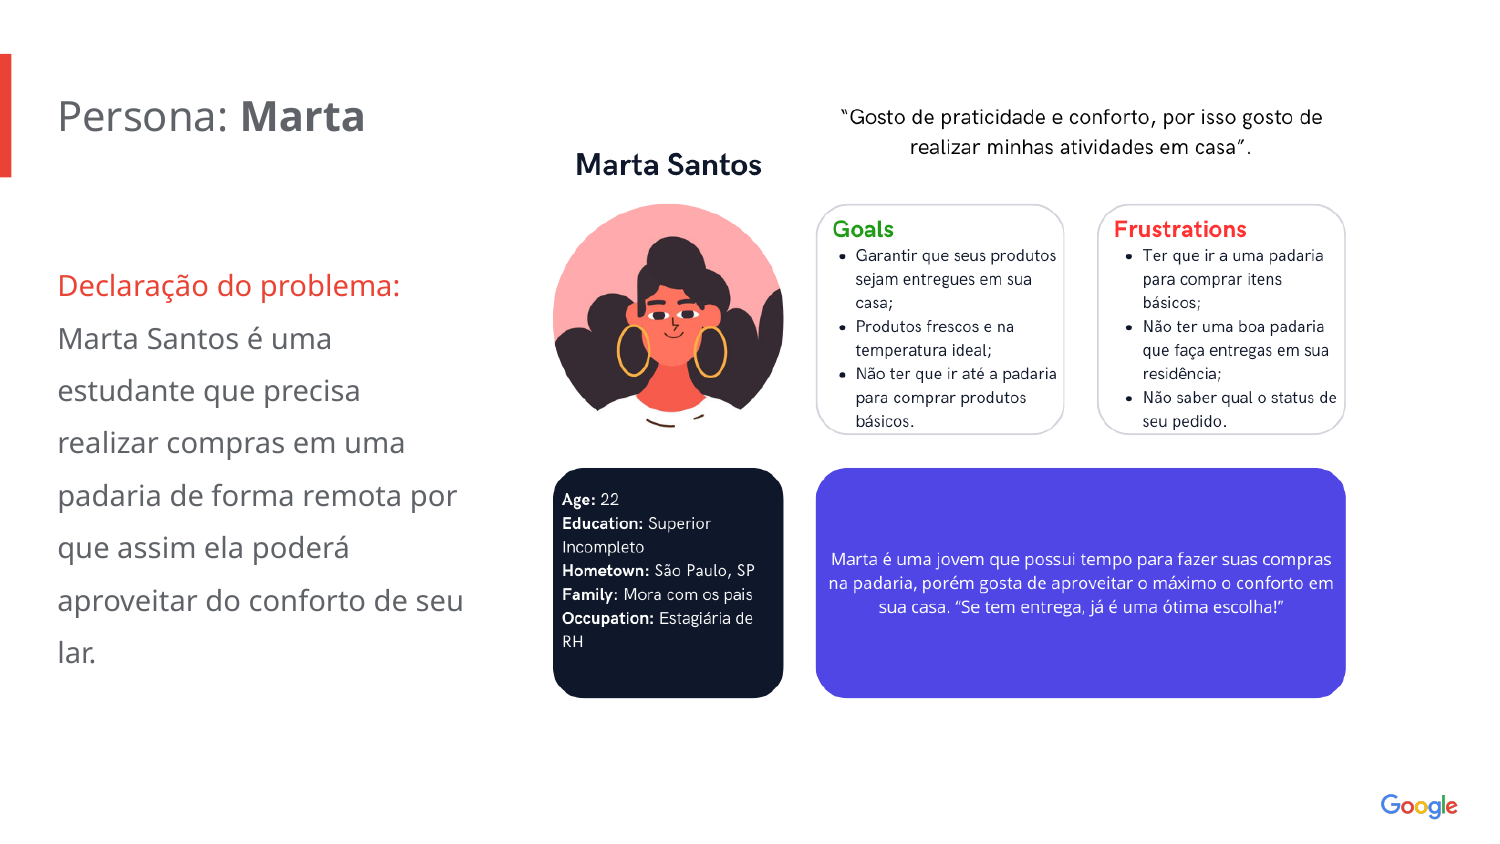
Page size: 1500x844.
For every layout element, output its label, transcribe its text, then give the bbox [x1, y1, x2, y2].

picture [1381, 794, 1458, 820]
text_box Declaração do problema: Marta Santos é uma estudante que precisa realizar compras em uma padaria de forma remota por que assim ela poderá aproveitar do conforto de seu lar. [57, 234, 477, 685]
picture [482, 69, 1416, 769]
text_box Persona: Marta [57, 75, 477, 156]
